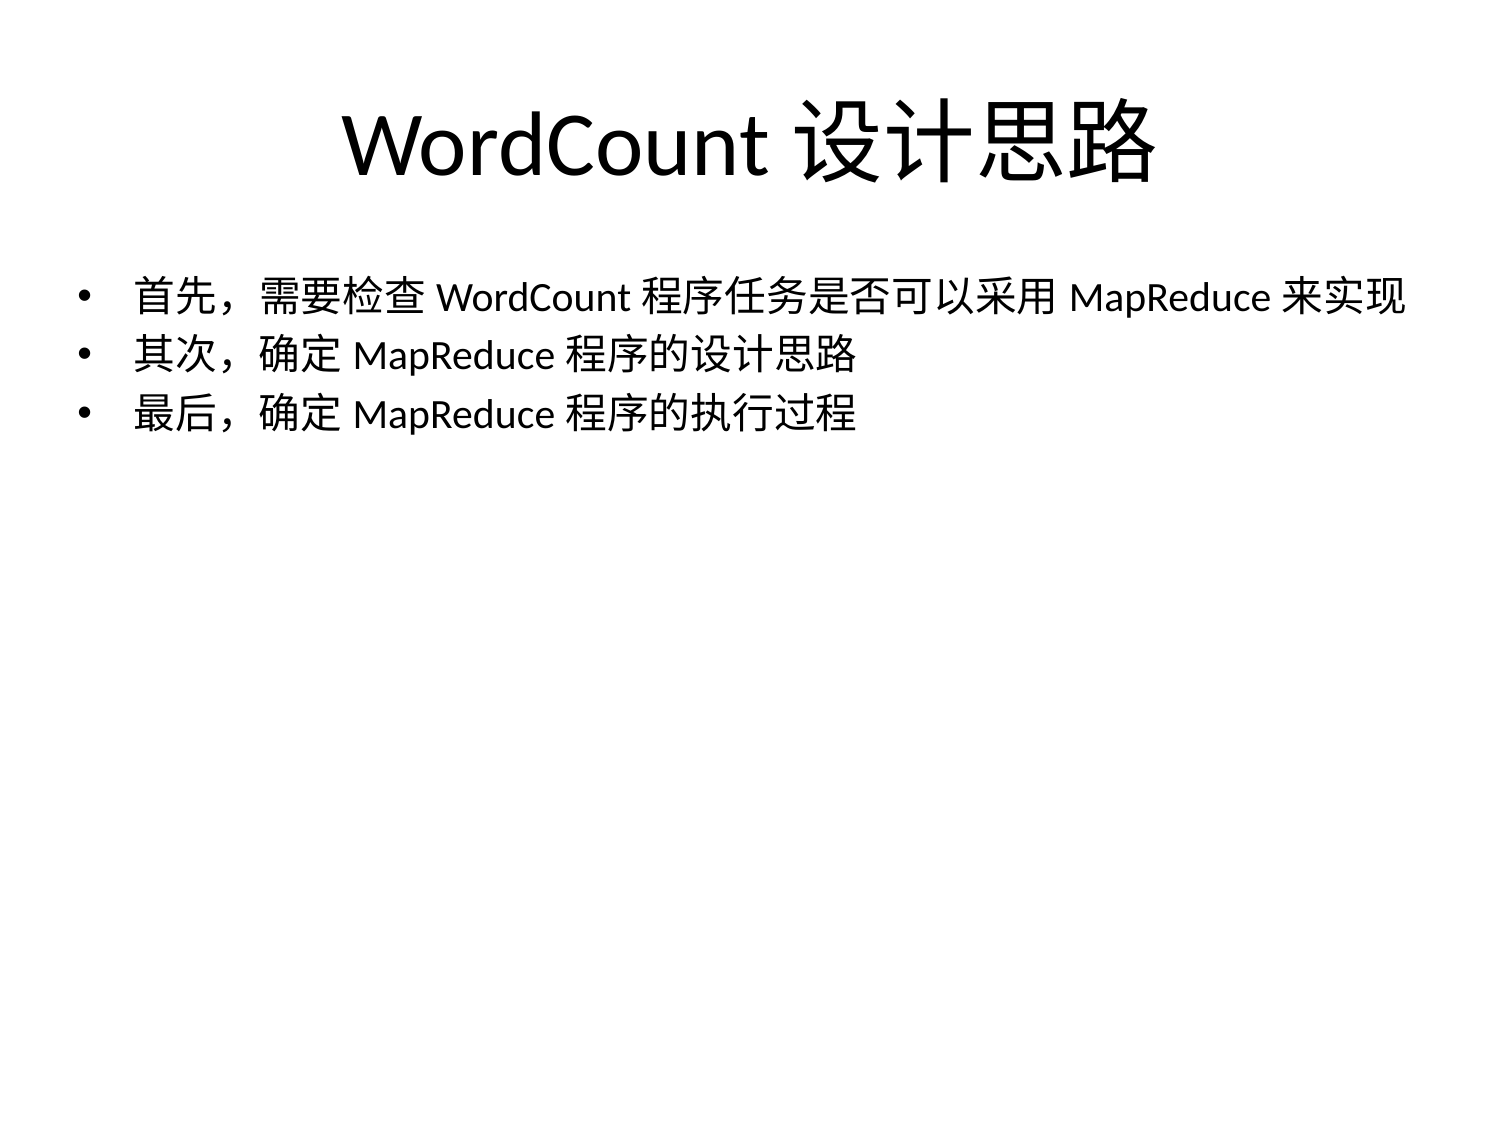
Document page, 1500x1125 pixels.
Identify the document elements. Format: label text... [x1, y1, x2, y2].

list 首先，需要检查WordCount程序任务是否可以采用MapReduce来实现 其次，确定MapReduce程序的设计思路 最后，确定MapReduce程序的执行过程 [62, 262, 1450, 788]
title WordCount设计思路 [75, 45, 1425, 233]
